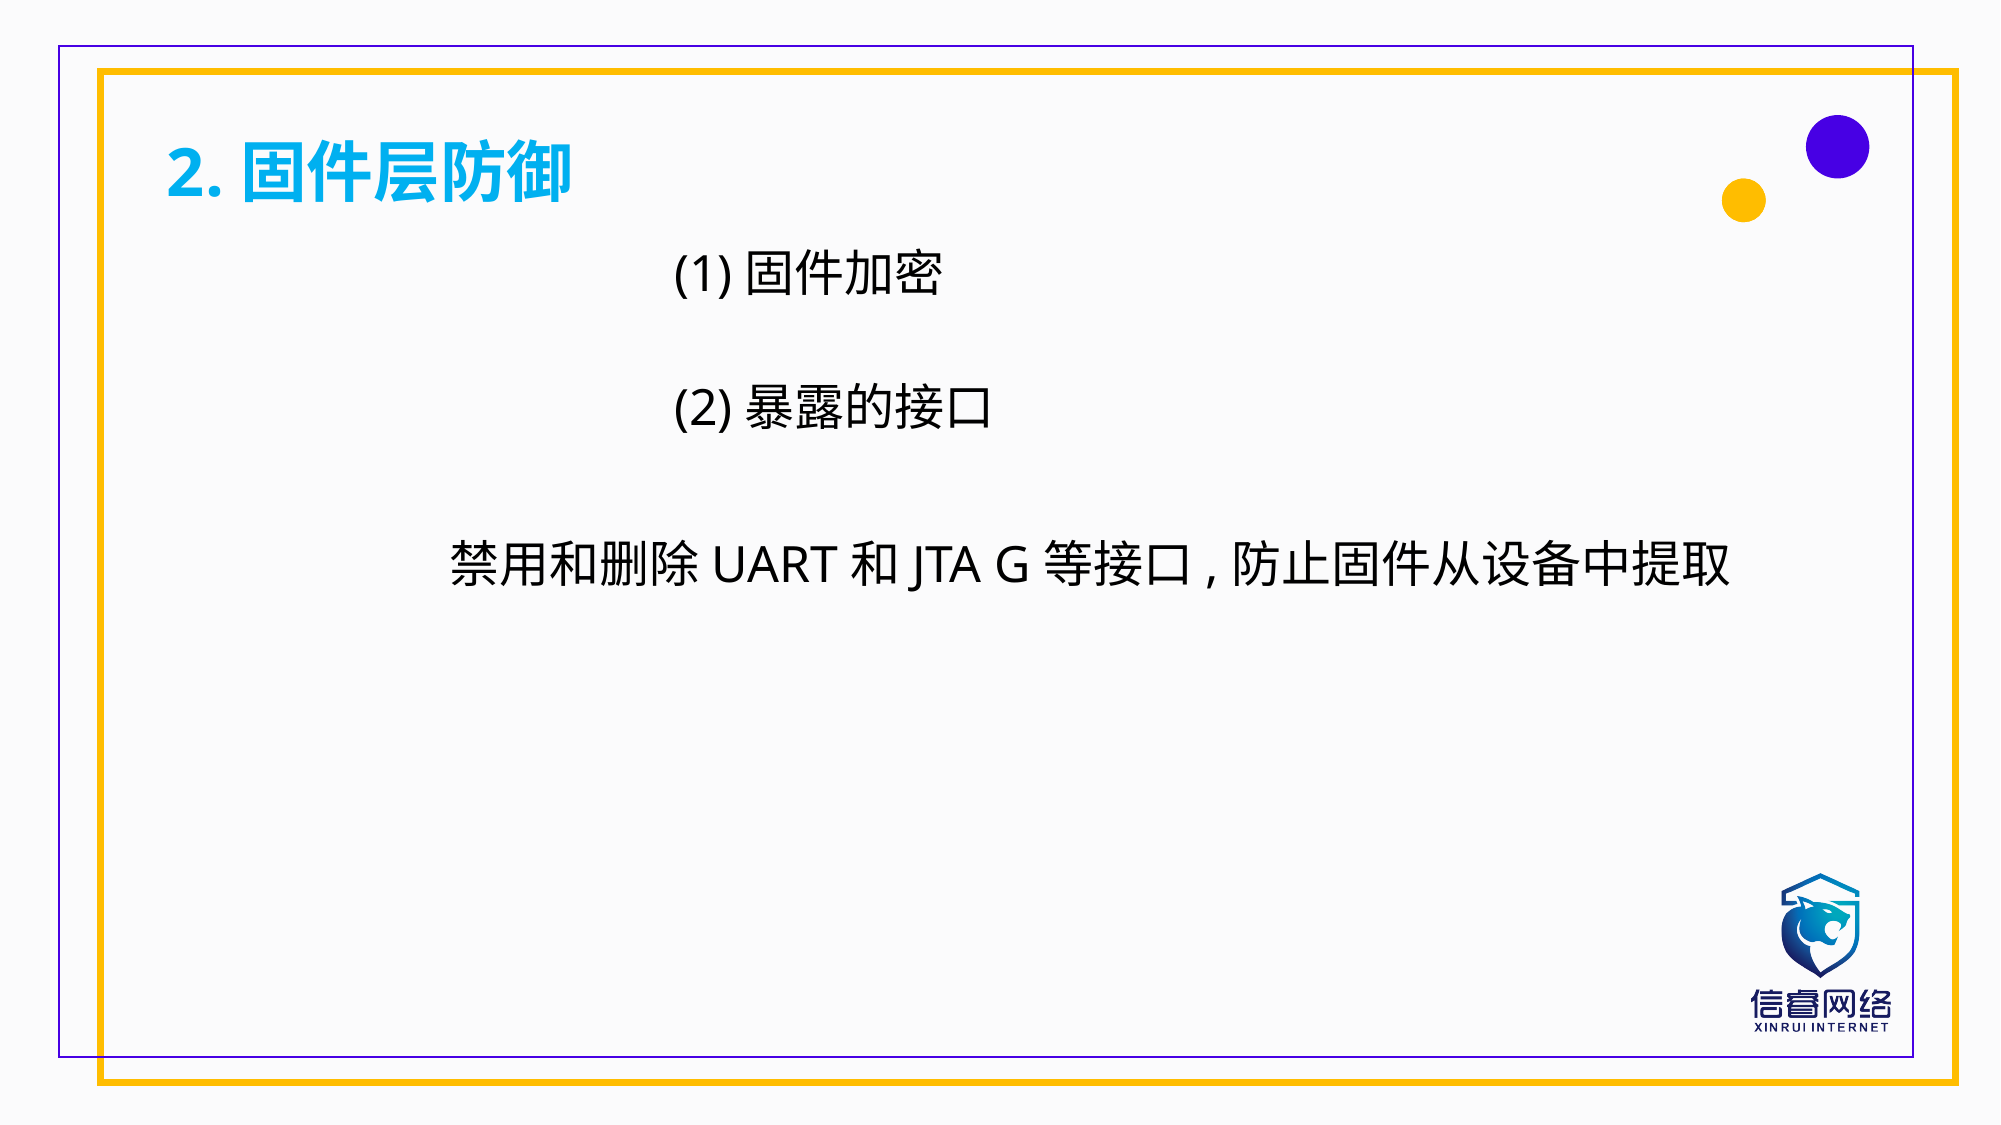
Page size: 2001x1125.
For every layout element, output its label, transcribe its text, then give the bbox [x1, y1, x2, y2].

text_box 2.固件层防御 [152, 121, 589, 217]
text_box [58, 45, 1914, 1058]
text_box 禁用和删除UART和JTA G等接口,防止固件从设备中提取 [434, 524, 1886, 600]
text_box [99, 70, 1956, 1083]
text_box [1720, 177, 1767, 224]
text_box (1)固件加密 [659, 234, 967, 310]
text_box (2)暴露的接口 [659, 367, 1033, 443]
text_box [1804, 114, 1871, 180]
